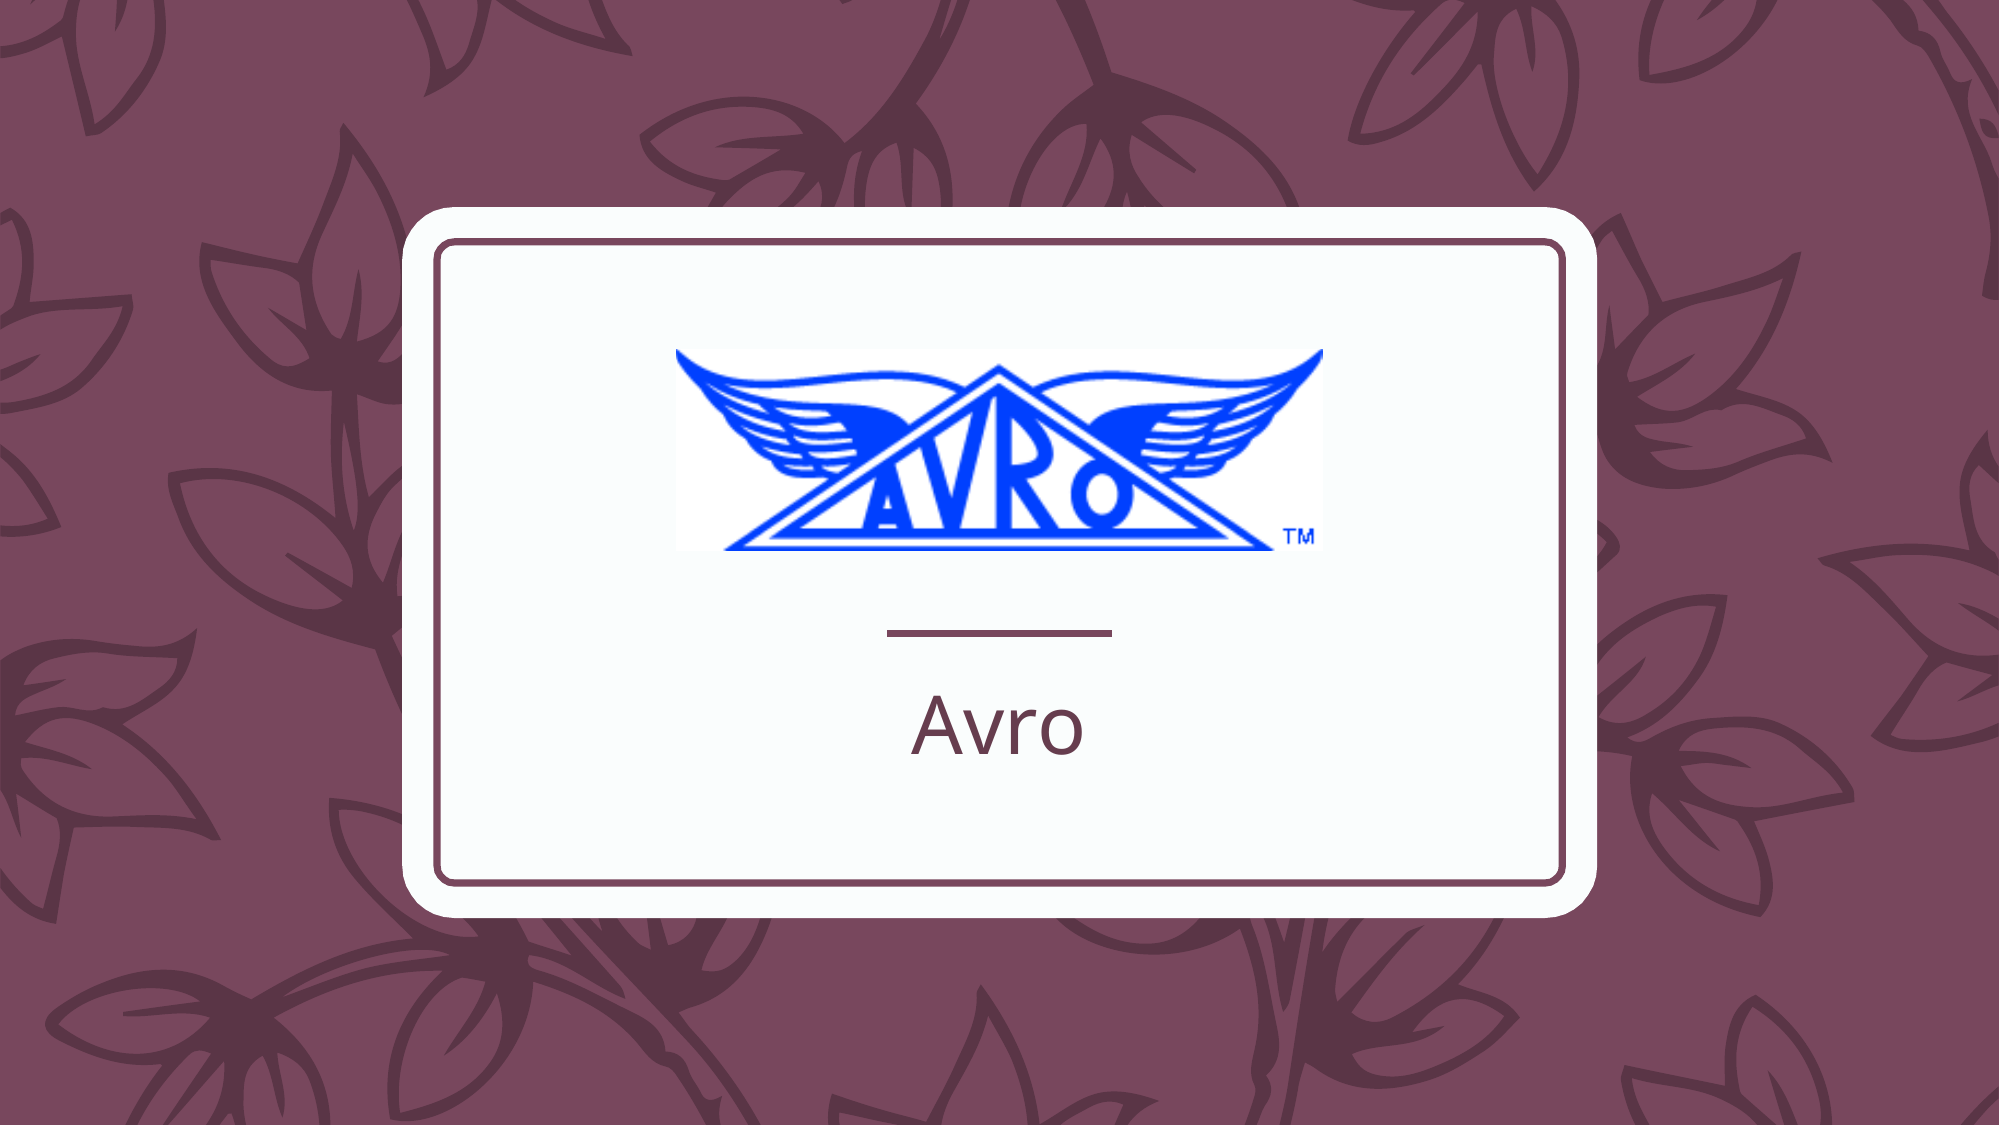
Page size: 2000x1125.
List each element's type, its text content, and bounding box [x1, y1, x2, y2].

title Avro [518, 661, 1480, 832]
picture [675, 349, 1323, 551]
